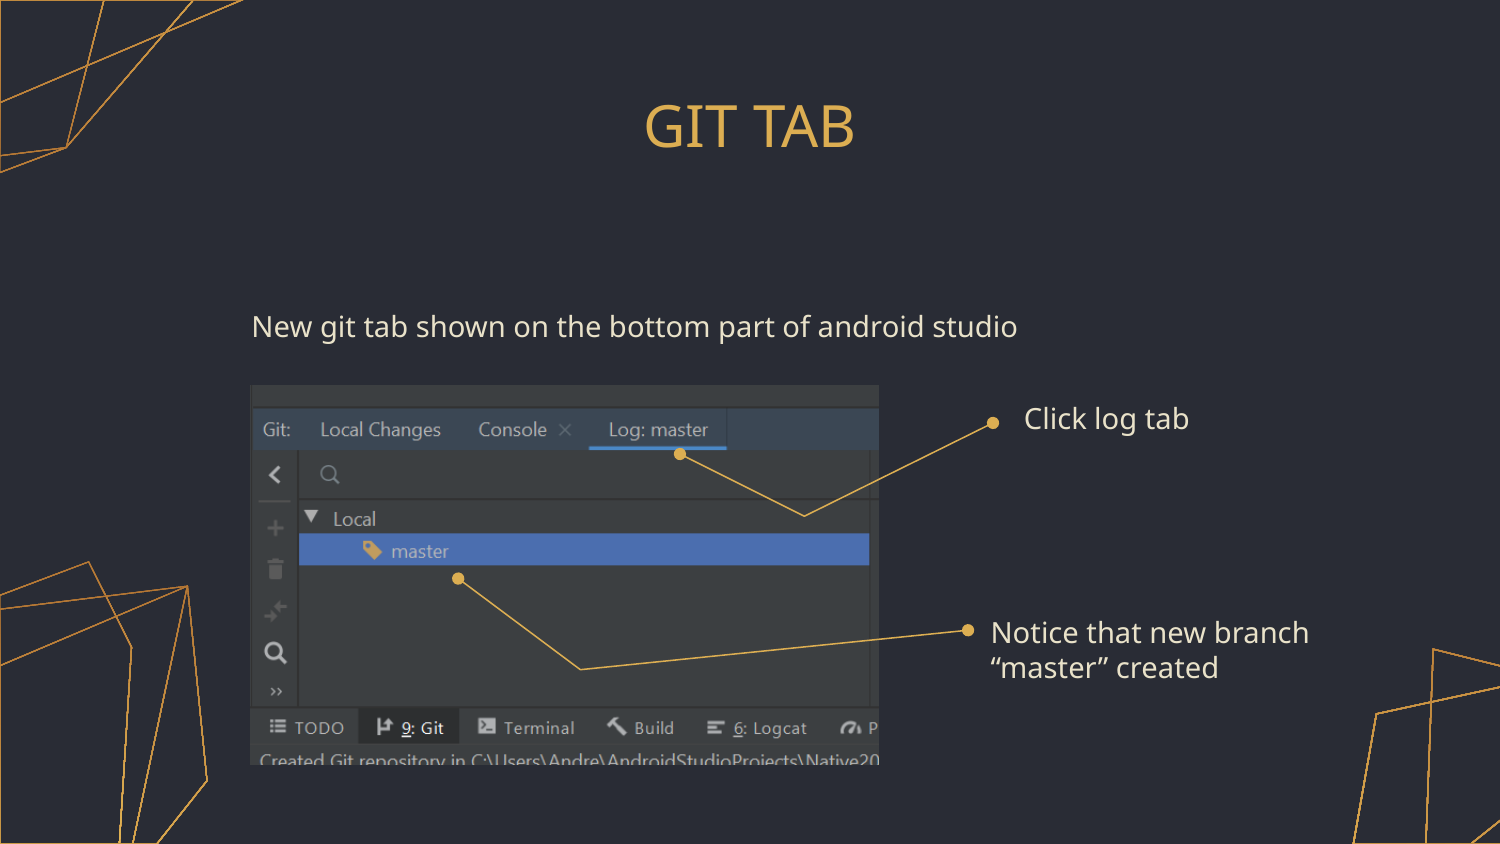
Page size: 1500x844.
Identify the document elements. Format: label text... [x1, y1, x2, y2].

text_box [883, 621, 975, 639]
list New git tab shown on the bottom part of android studio [236, 237, 1313, 415]
picture [250, 385, 879, 766]
subtitle Notice that new branch “master” created [975, 599, 1338, 701]
subtitle Click log tab [1008, 385, 1263, 487]
title GIT TAB [327, 88, 1173, 160]
text_box [883, 416, 1000, 478]
